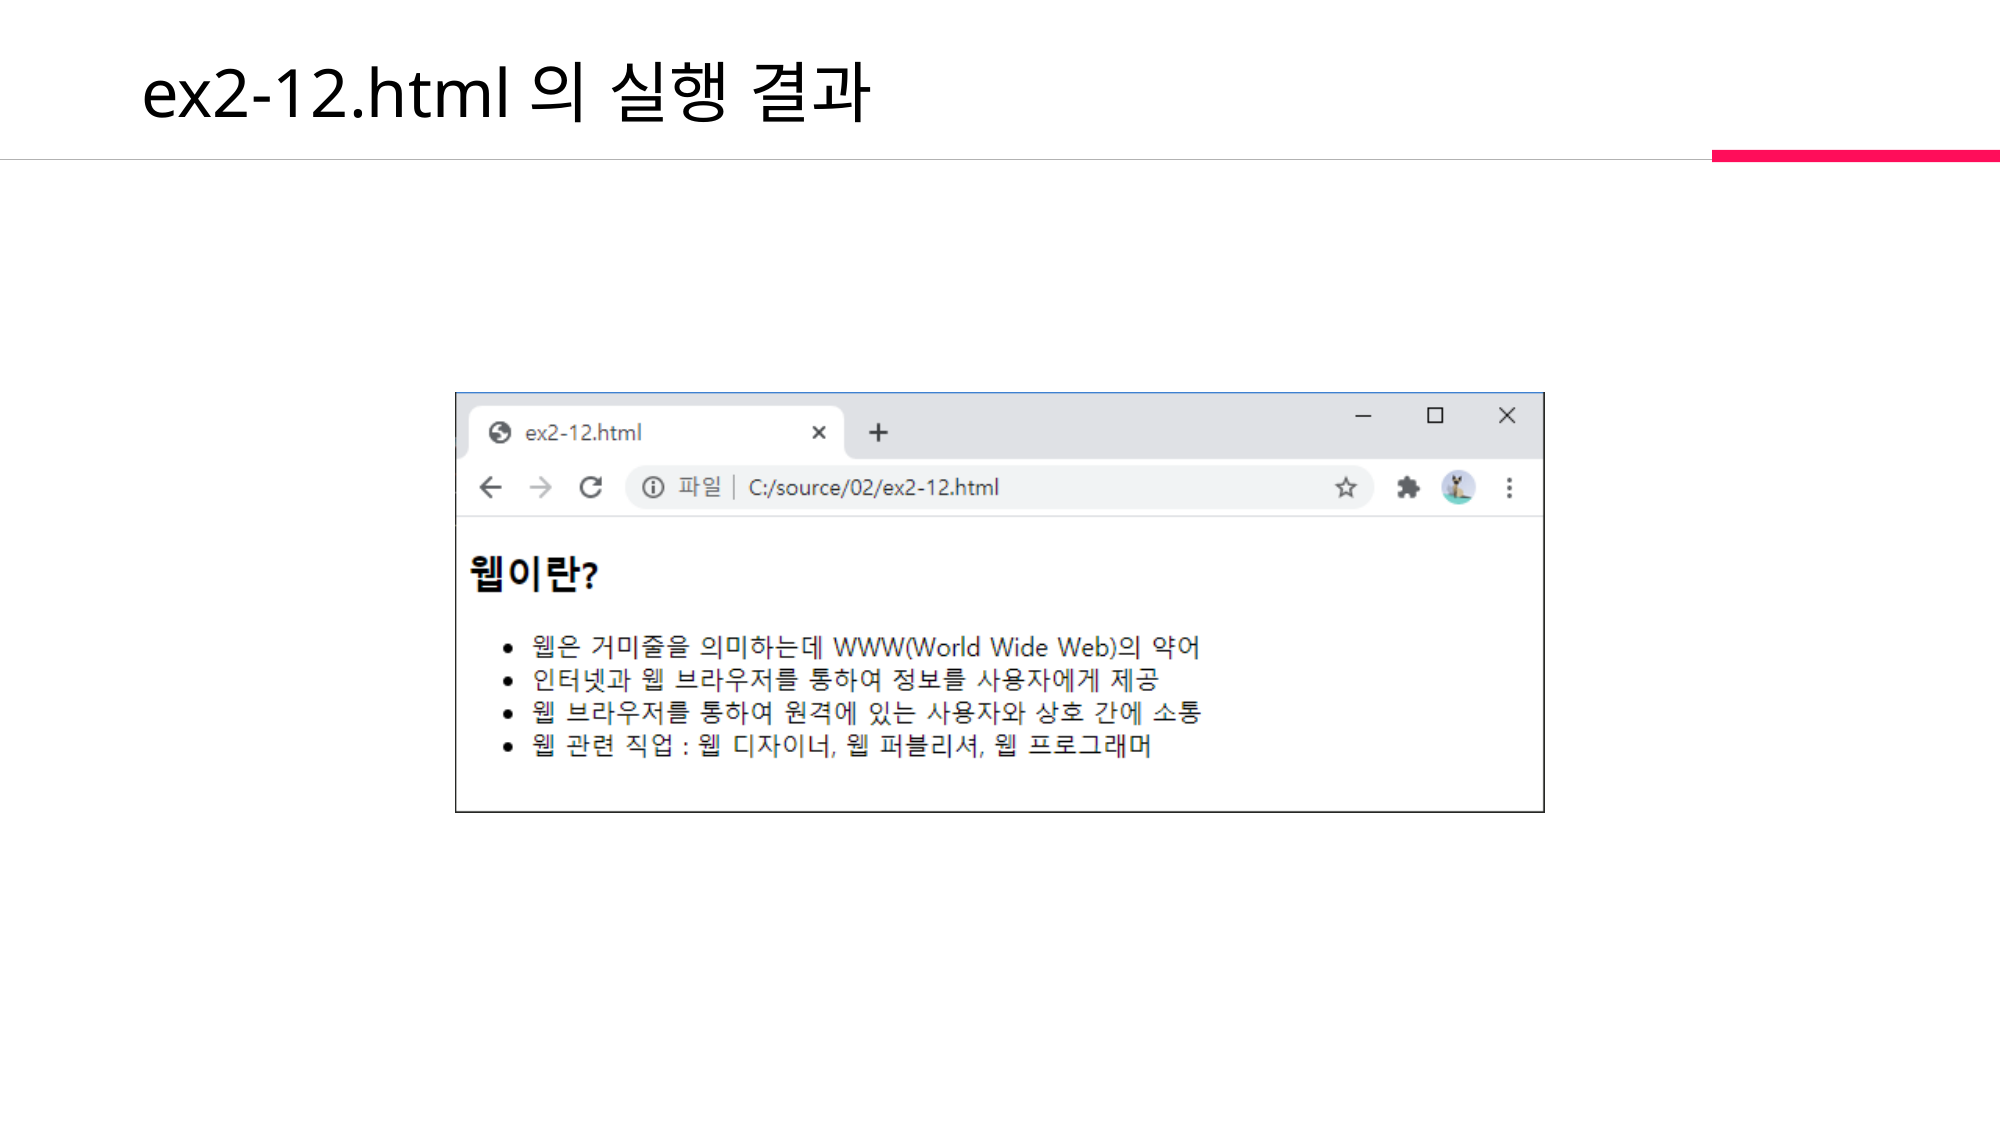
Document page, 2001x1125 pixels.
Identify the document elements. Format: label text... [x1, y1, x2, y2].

picture [455, 392, 1545, 813]
text_box [1711, 149, 2000, 159]
text_box ex2-12.html의 실행 결과 [126, 43, 1148, 139]
